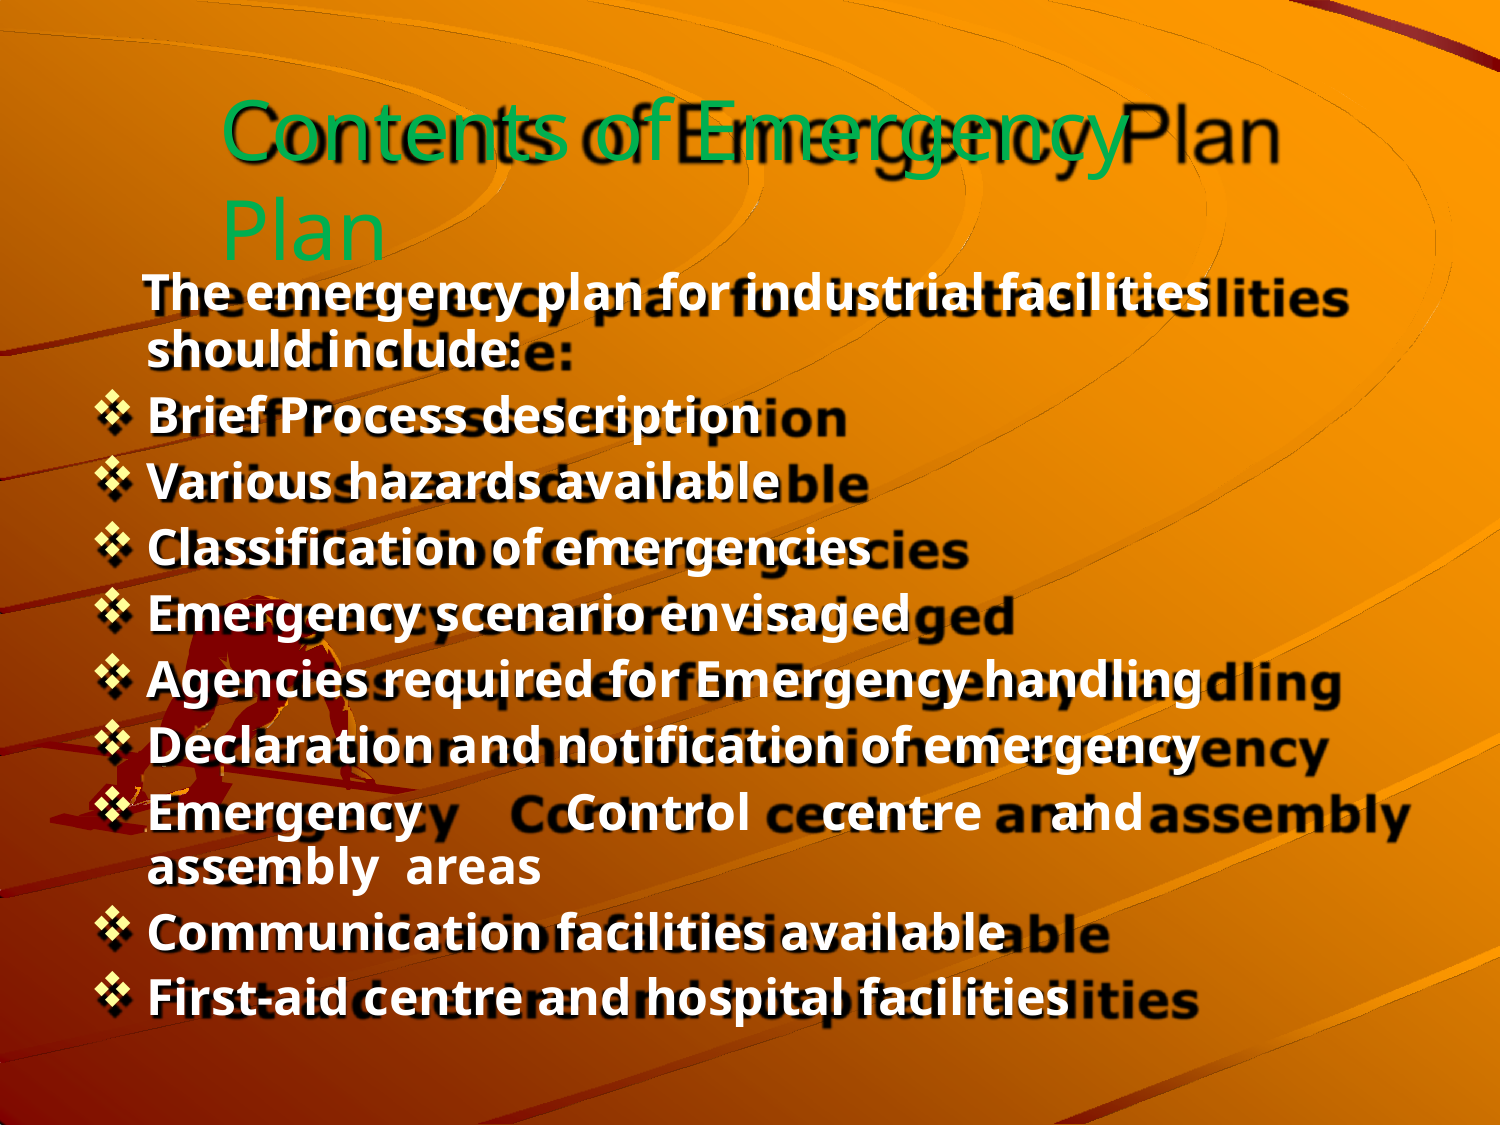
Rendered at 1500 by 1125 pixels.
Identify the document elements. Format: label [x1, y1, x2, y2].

picture [0, 0, 1500, 1125]
text_box [60, 247, 1446, 1062]
